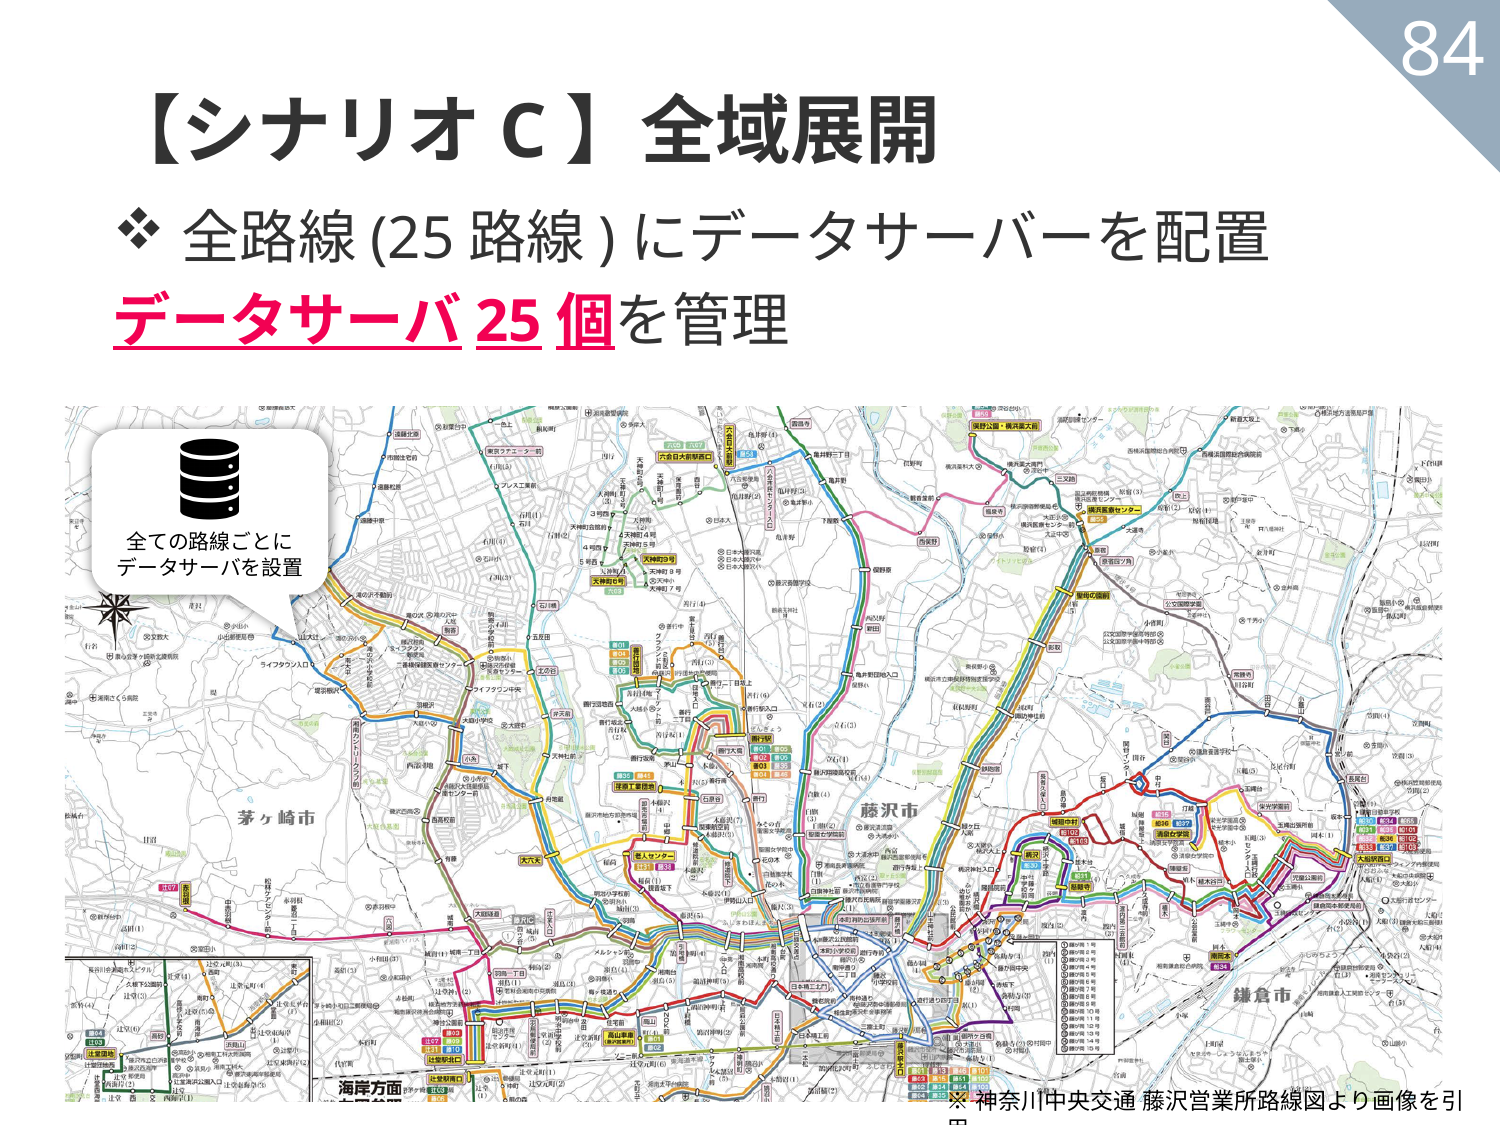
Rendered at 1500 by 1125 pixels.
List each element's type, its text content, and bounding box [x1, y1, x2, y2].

picture [64, 405, 1443, 1103]
text_box 全路線(25路線)にデータサーバーを配置 データサーバ25個を管理 [91, 188, 1500, 406]
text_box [91, 428, 329, 595]
text_box 【シナリオC】全域展開 [91, 0, 1500, 188]
text_box ※神奈川中央交通 藤沢営業所路線図より画像を引用 [931, 1079, 1500, 1125]
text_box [1324, 0, 1500, 176]
